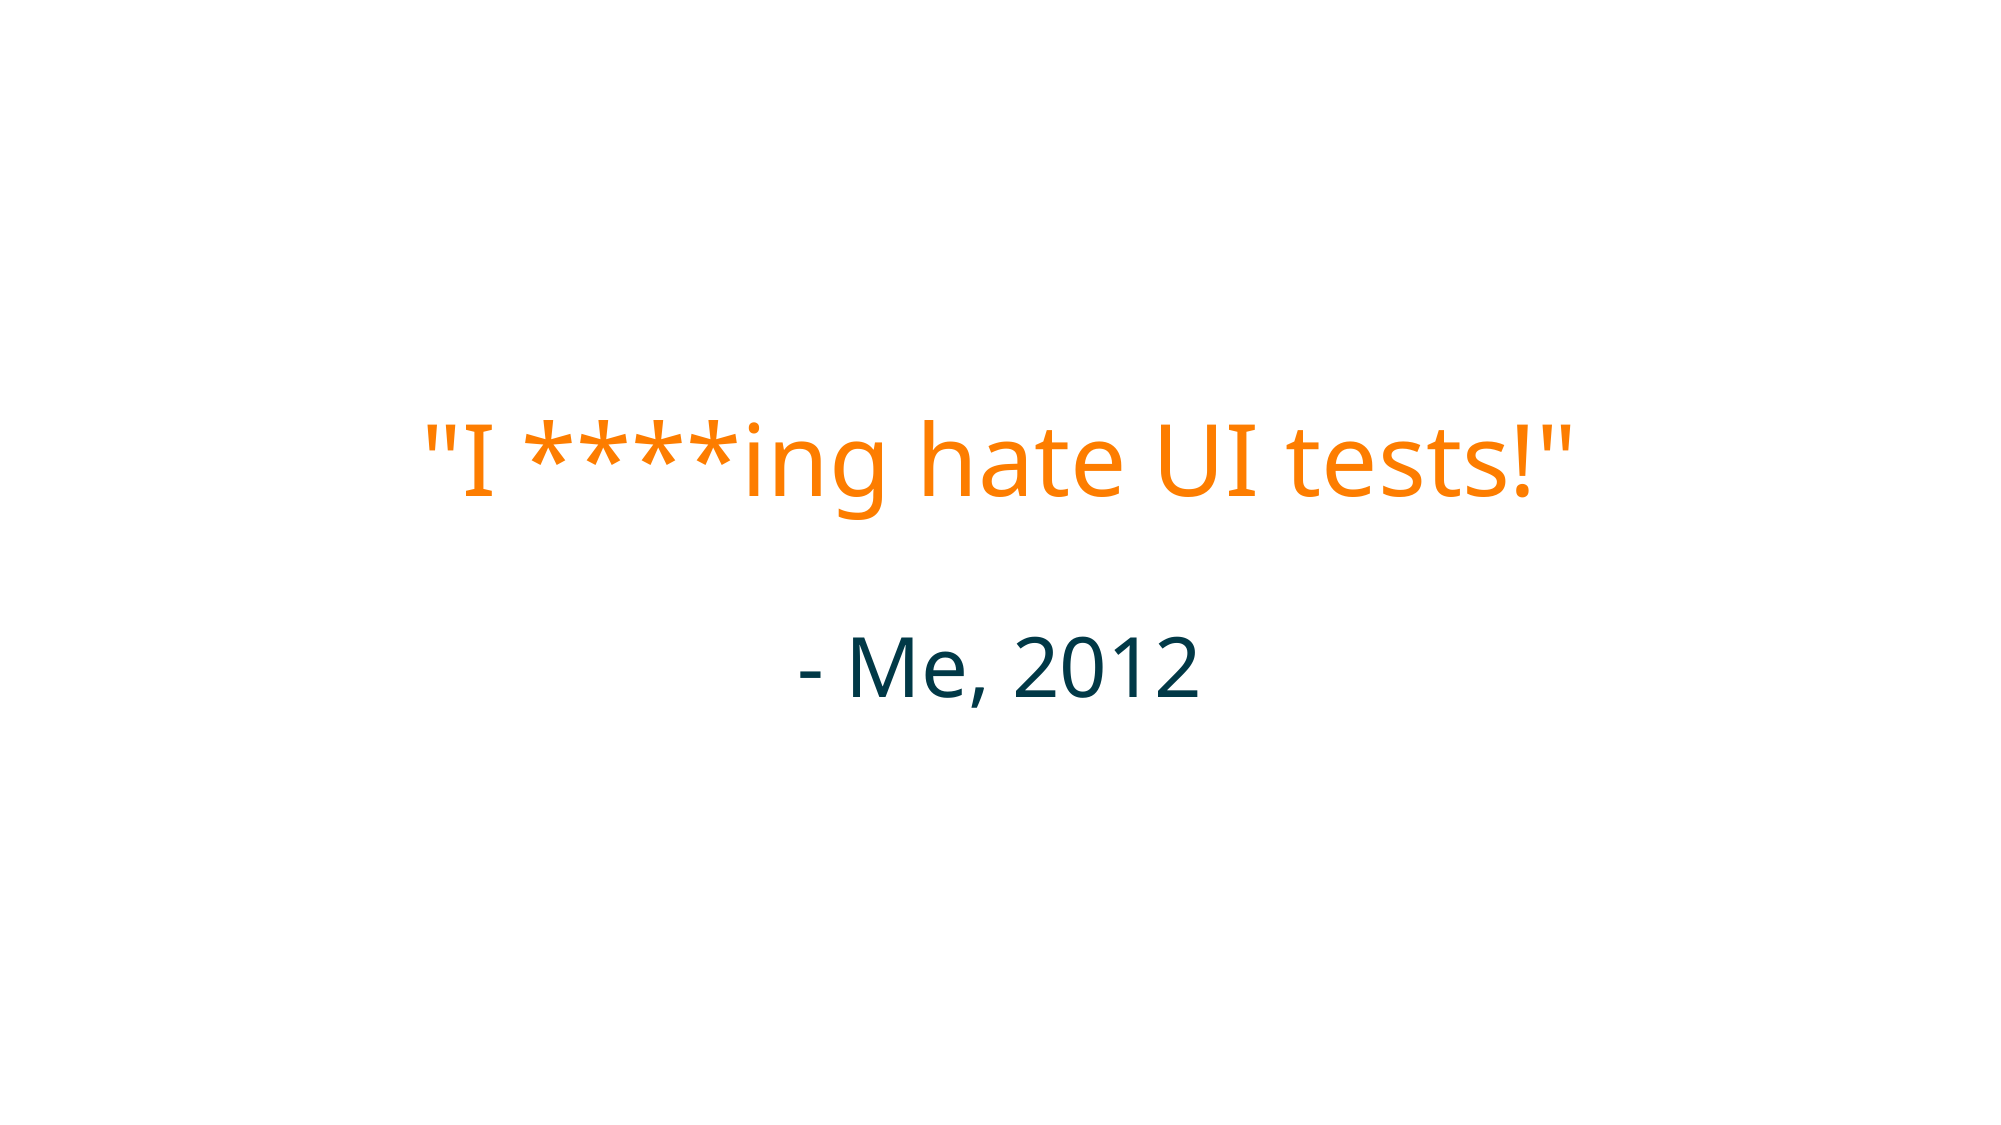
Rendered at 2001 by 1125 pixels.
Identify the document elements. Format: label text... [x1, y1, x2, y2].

title "I ****ing hate UI tests!" - Me, 2012 [0, 0, 2000, 1125]
